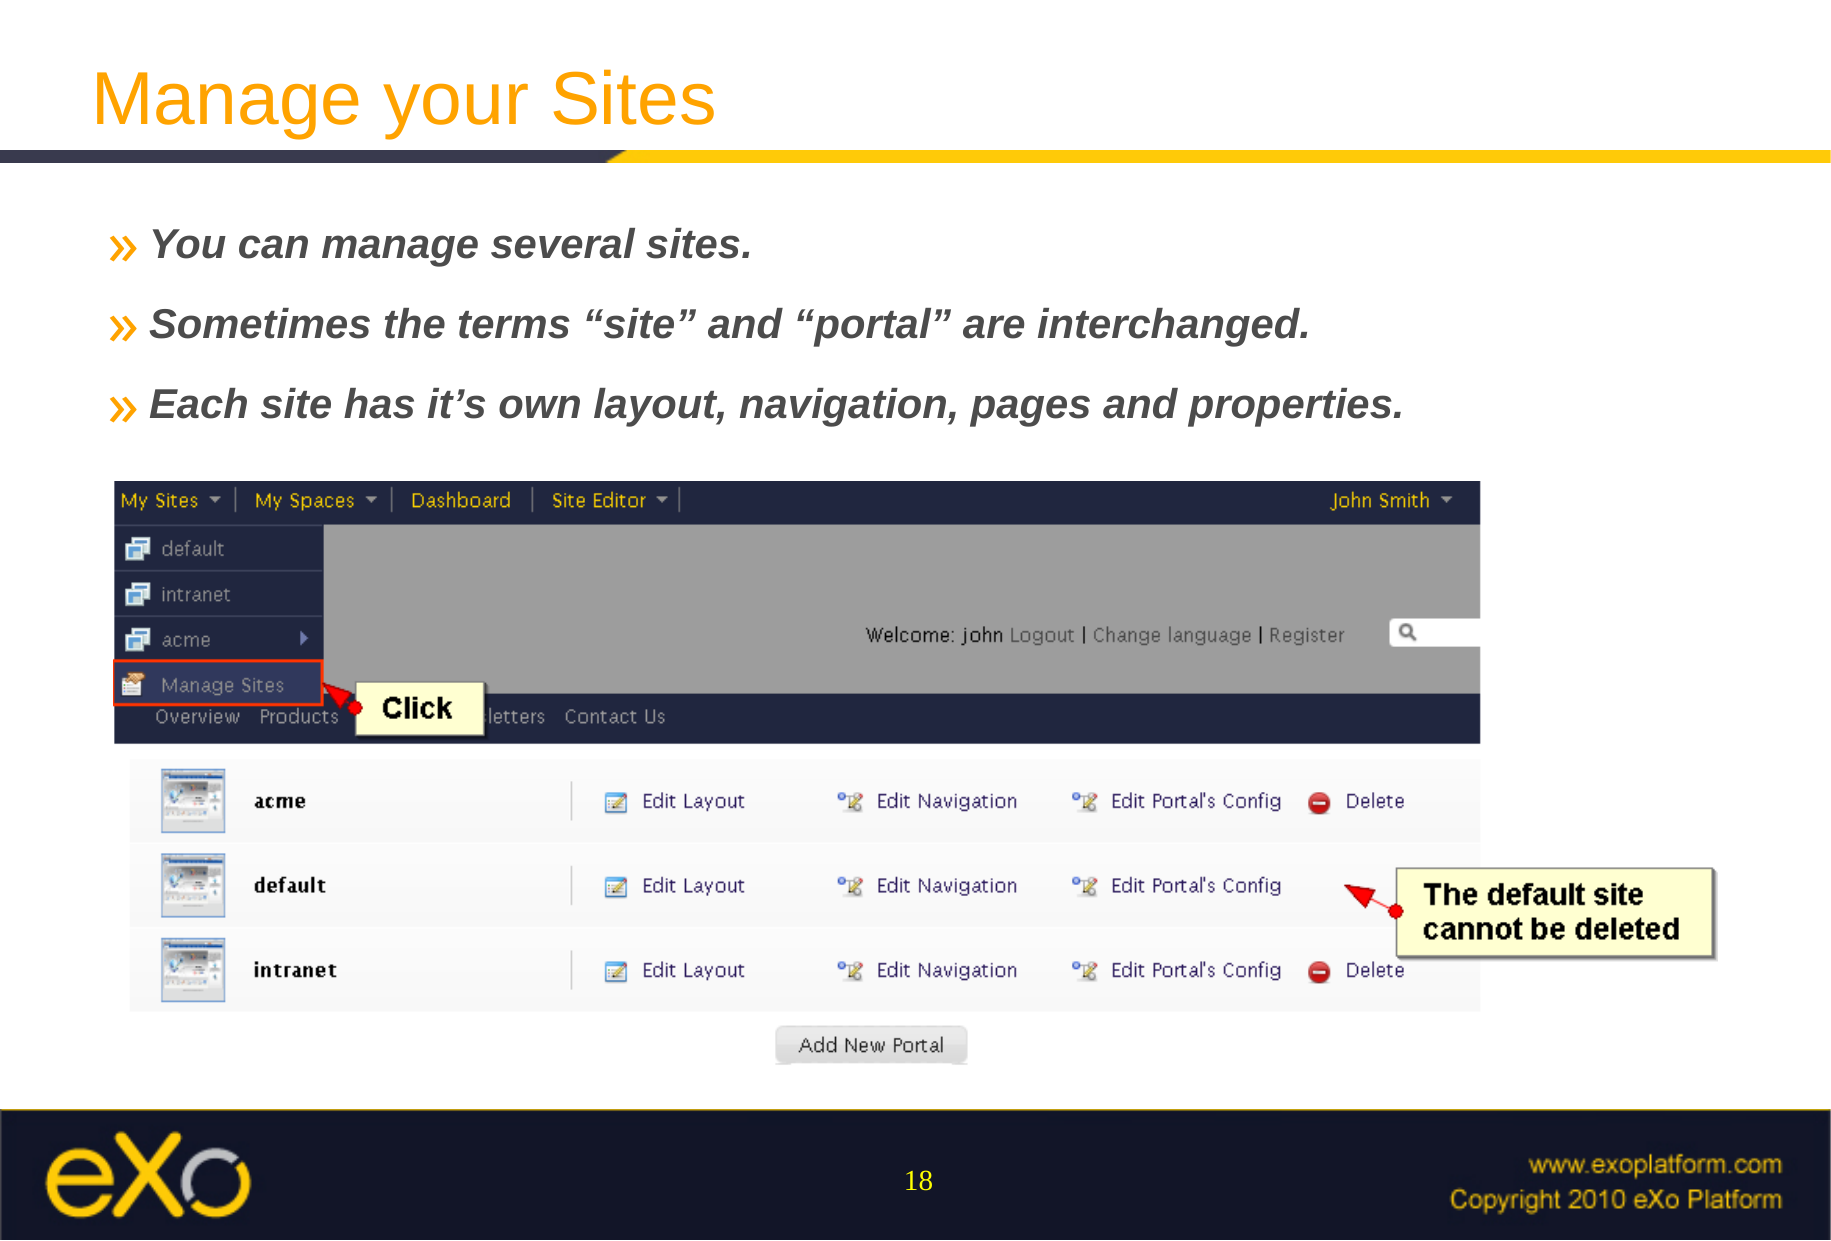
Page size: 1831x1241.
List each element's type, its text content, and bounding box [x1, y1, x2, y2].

picture [0, 1109, 1831, 1240]
picture [0, 150, 1831, 163]
text_box You can manage several sites. Sometimes the terms “site” and “portal” are interchanged. Each site has it’s own layout, navigation, pages and properties. [106, 216, 1755, 1054]
text_box [91, 232, 1739, 1070]
picture [112, 481, 1718, 1076]
text_box Manage your Sites [91, 49, 1739, 151]
